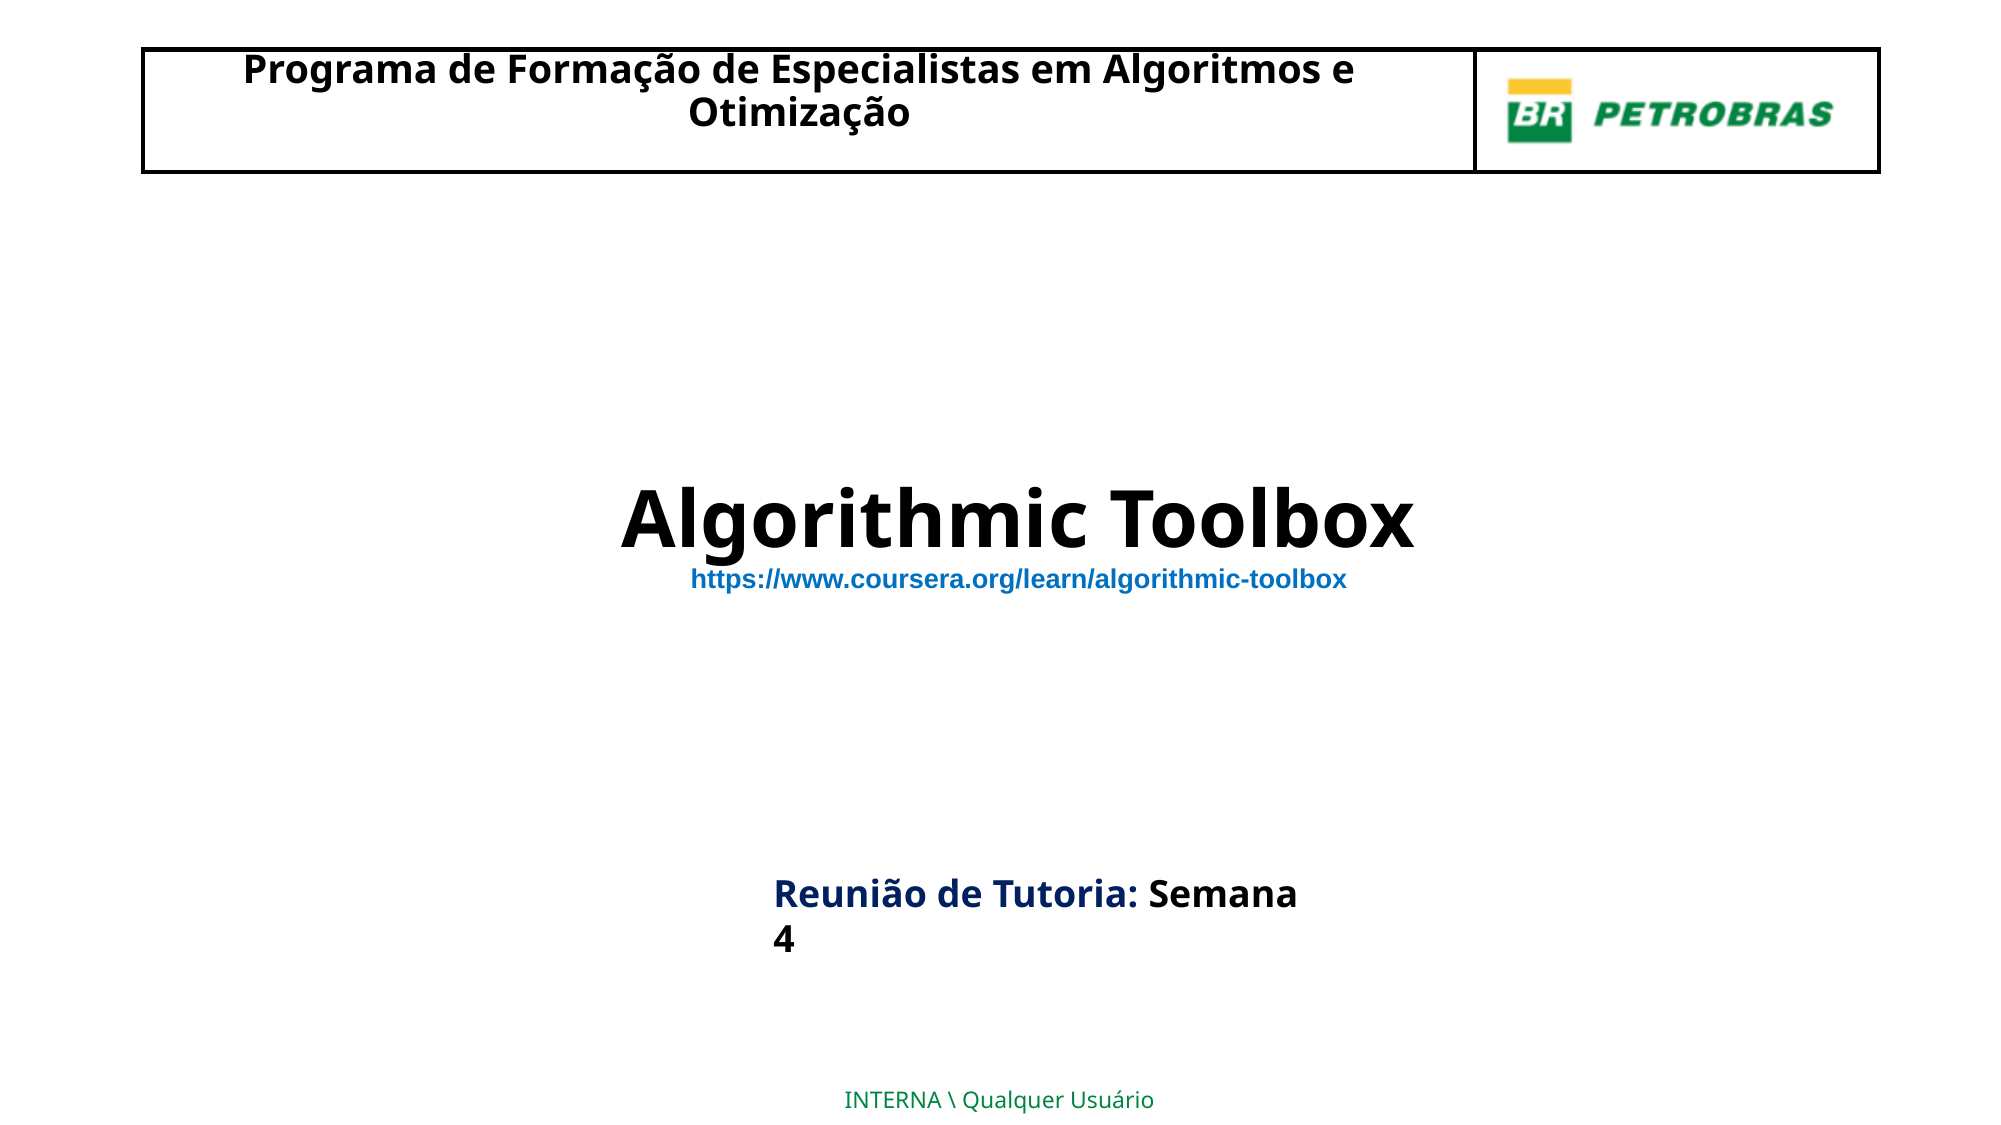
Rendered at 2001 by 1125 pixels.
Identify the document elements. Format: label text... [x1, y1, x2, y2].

title Programa de Formação de Especialistas em Algoritmos e Otimização [162, 79, 1437, 143]
subtitle Algorithmic Toolbox https://www.coursera.org/learn/algorithmic-toolbox [483, 471, 1554, 617]
text_box Reunião de Tutoria: Semana 4 [758, 862, 1332, 1013]
picture [1485, 56, 1857, 165]
text_box [142, 48, 1880, 173]
